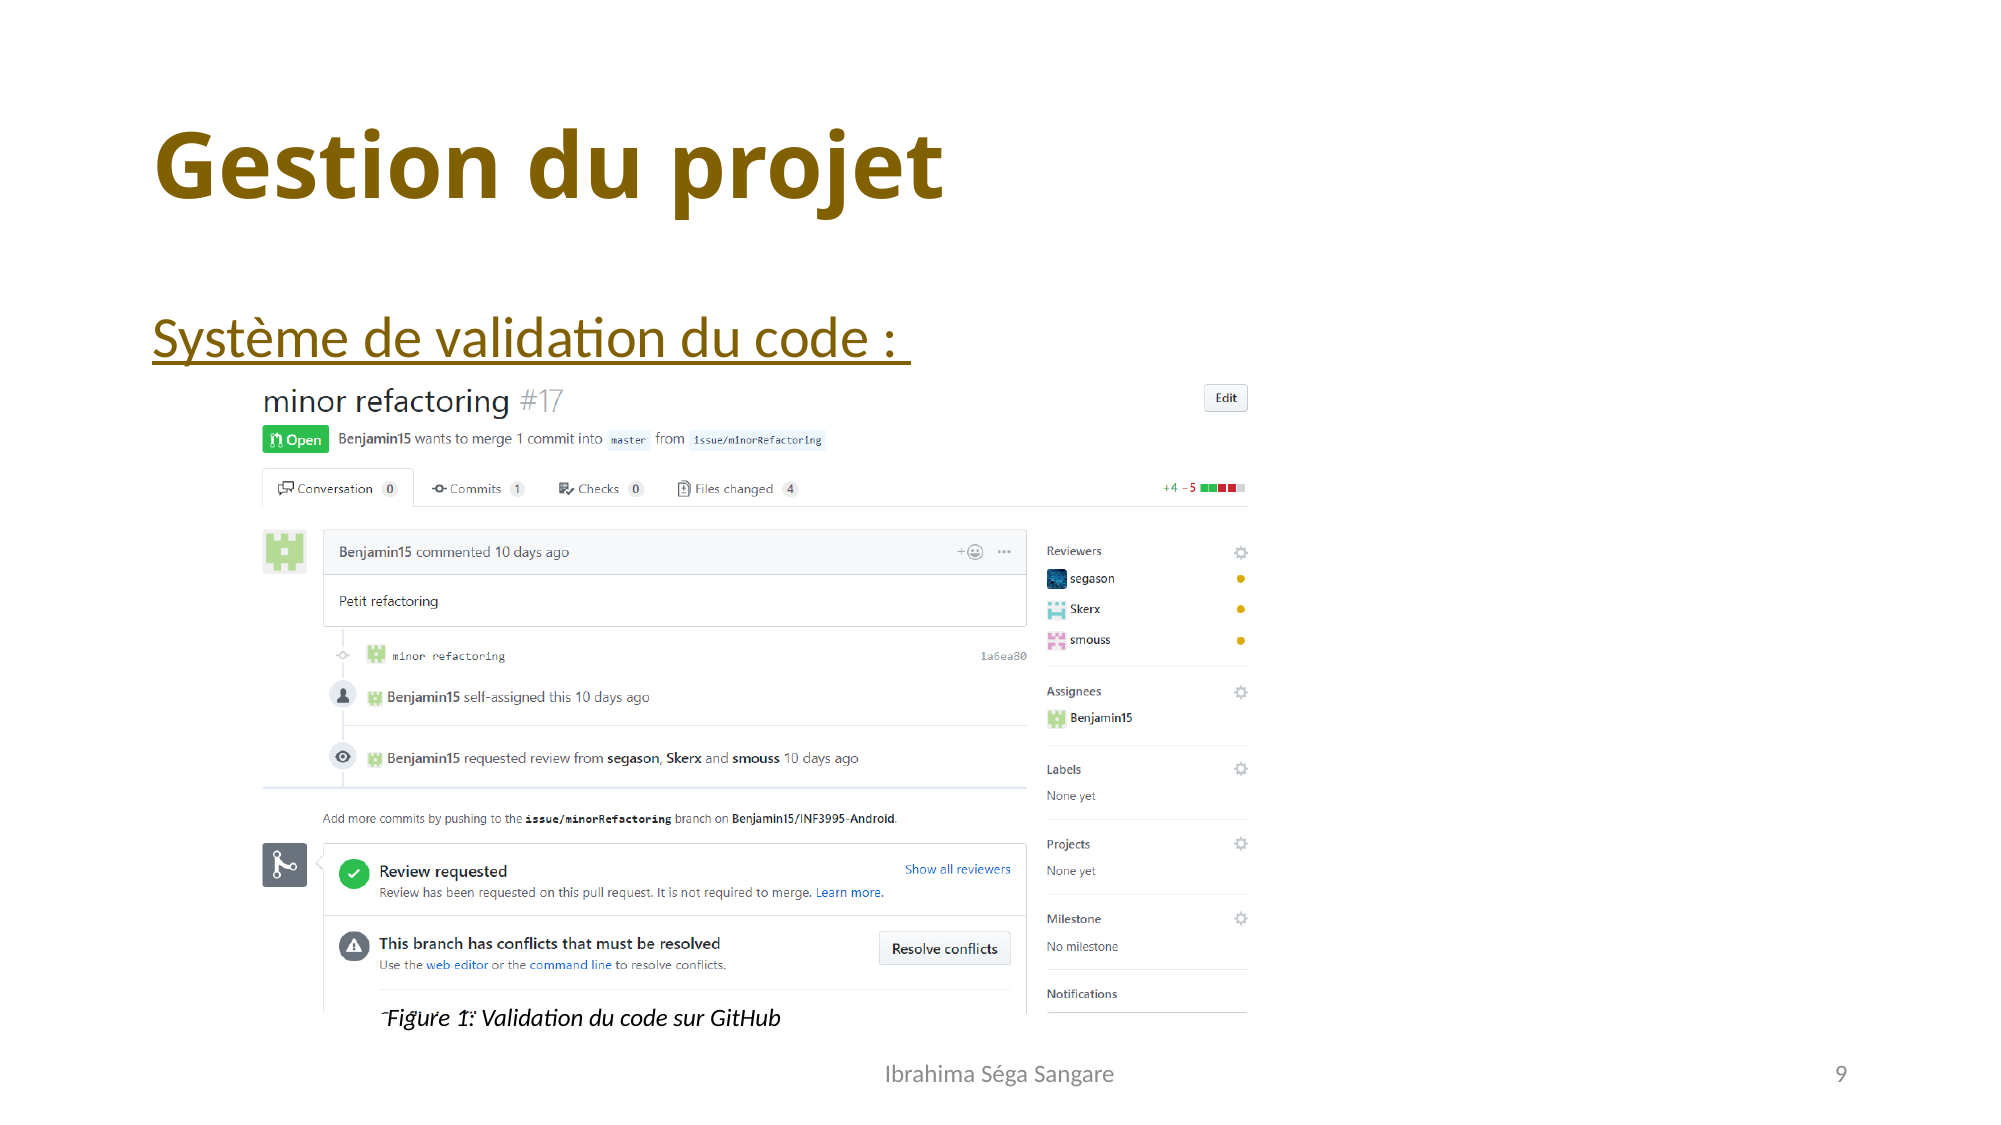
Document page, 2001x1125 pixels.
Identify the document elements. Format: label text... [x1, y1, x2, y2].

title Gestion du projet [137, 59, 1863, 278]
picture [217, 381, 1307, 1014]
footer Ibrahima Séga Sangare [662, 1042, 1338, 1103]
slide_number 9 [1412, 1042, 1863, 1103]
text_box Figure 1: Validation du code sur GitHub [300, 1014, 868, 1039]
list Système de validation du code : [137, 299, 1863, 1014]
